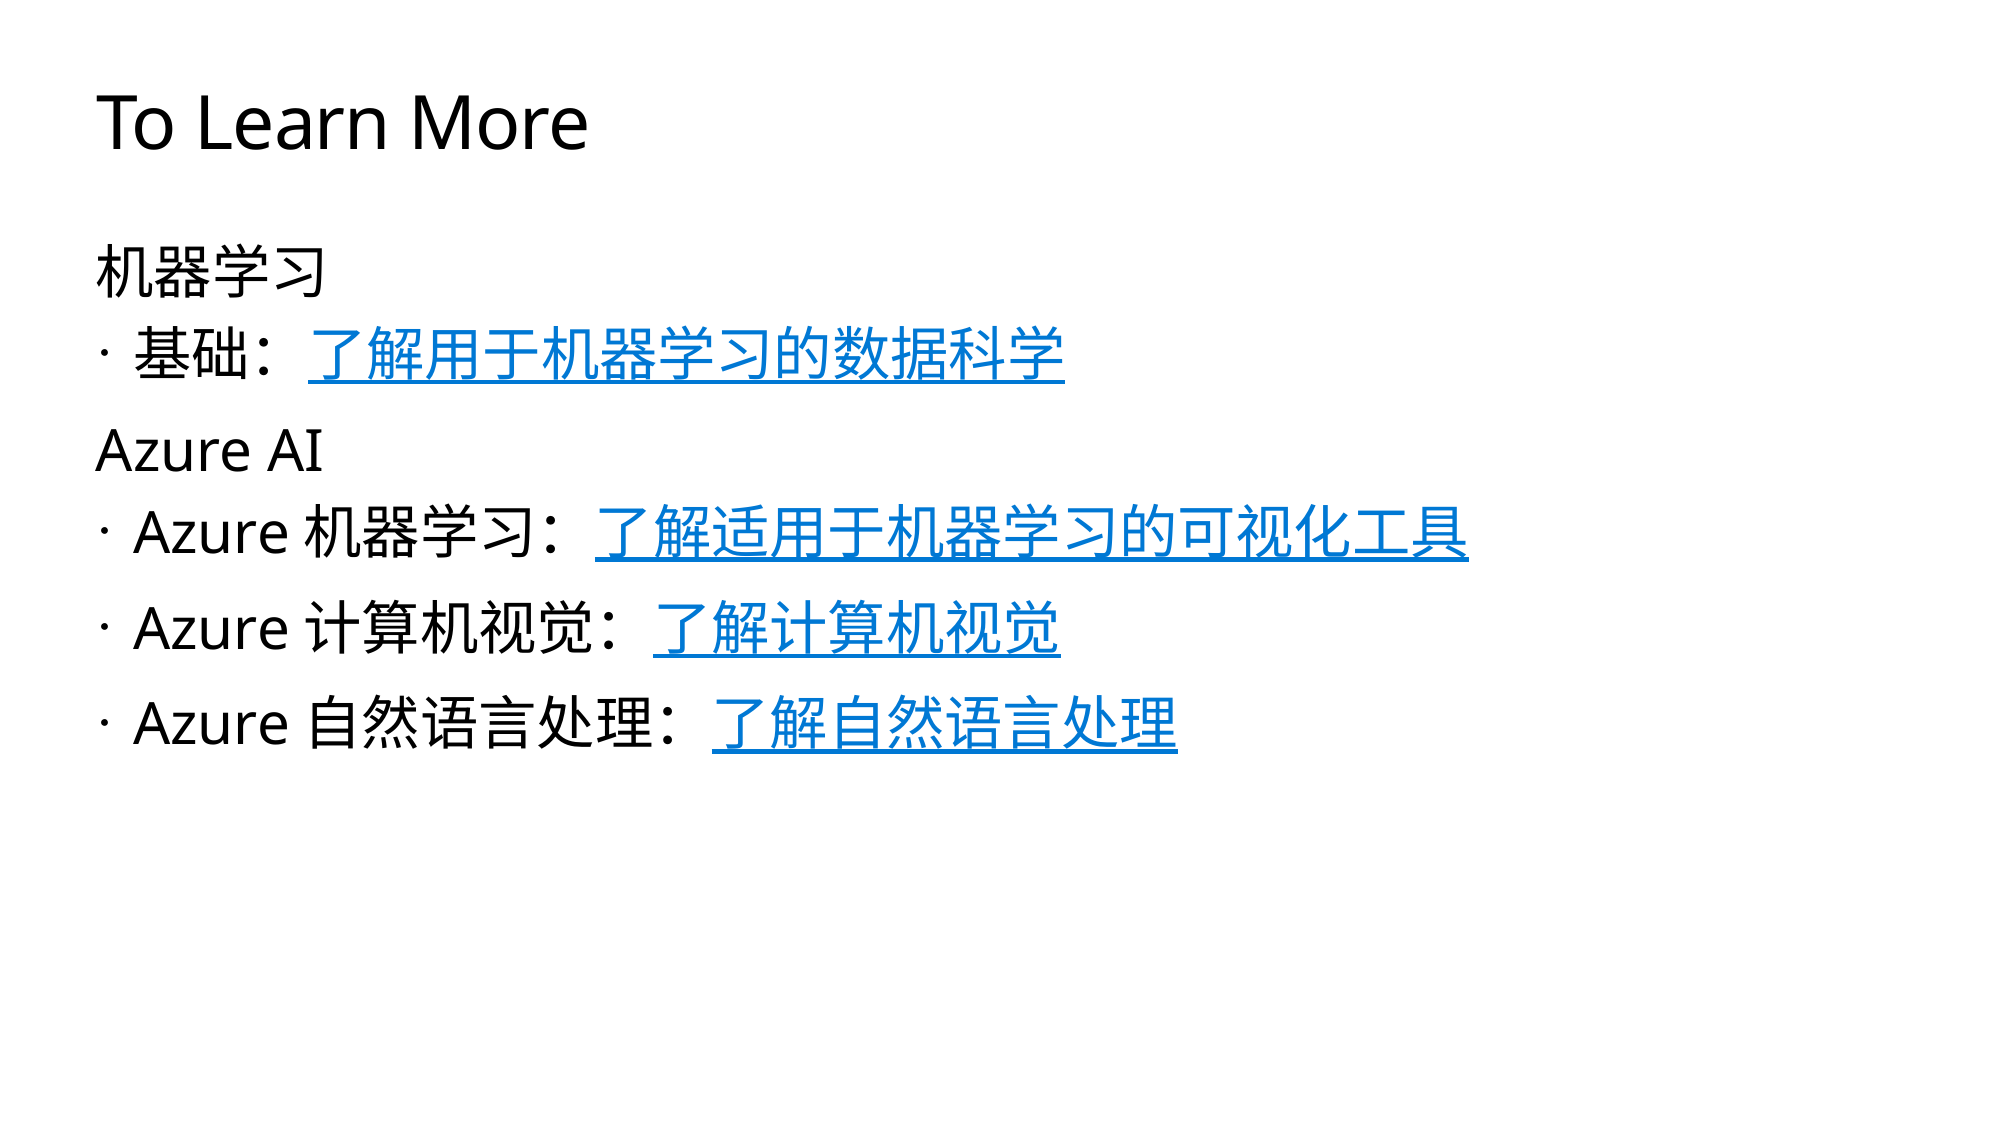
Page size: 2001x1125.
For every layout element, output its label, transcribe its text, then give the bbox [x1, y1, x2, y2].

list 机器学习 基础：了解用于机器学习的数据科学 Azure AI Azure机器学习：了解适用于机器学习的可视化工具 Azure计算机视觉：了解计算机视觉 Azure自然语言处理：了解自然语言处理 [95, 235, 1904, 731]
title To Learn More [96, 75, 1904, 166]
